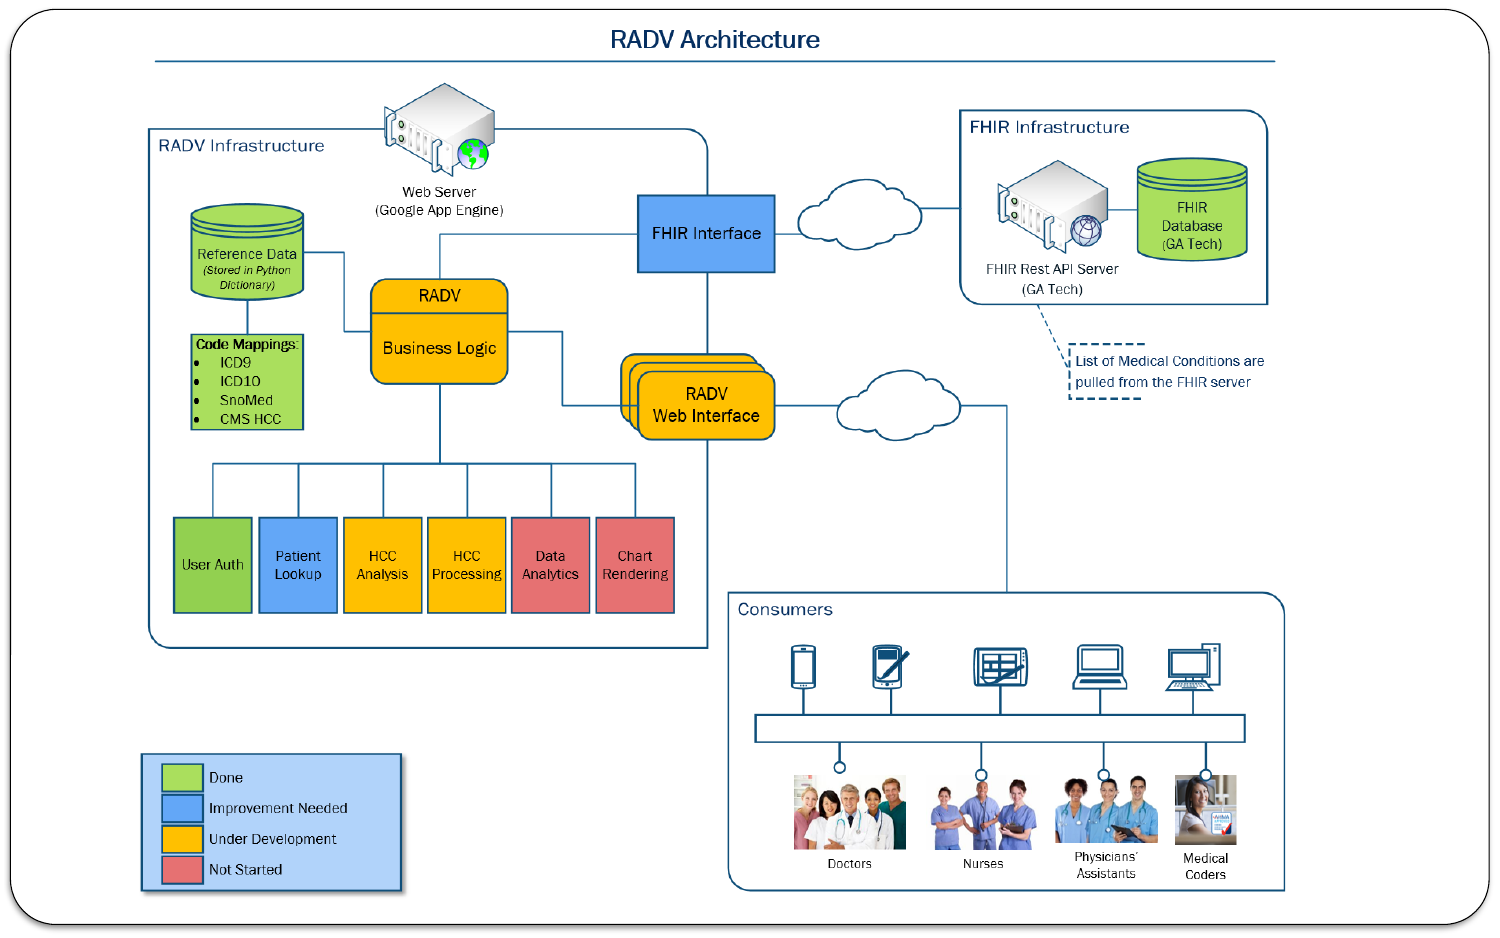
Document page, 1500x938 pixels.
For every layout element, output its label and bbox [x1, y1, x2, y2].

picture [124, 18, 1307, 908]
